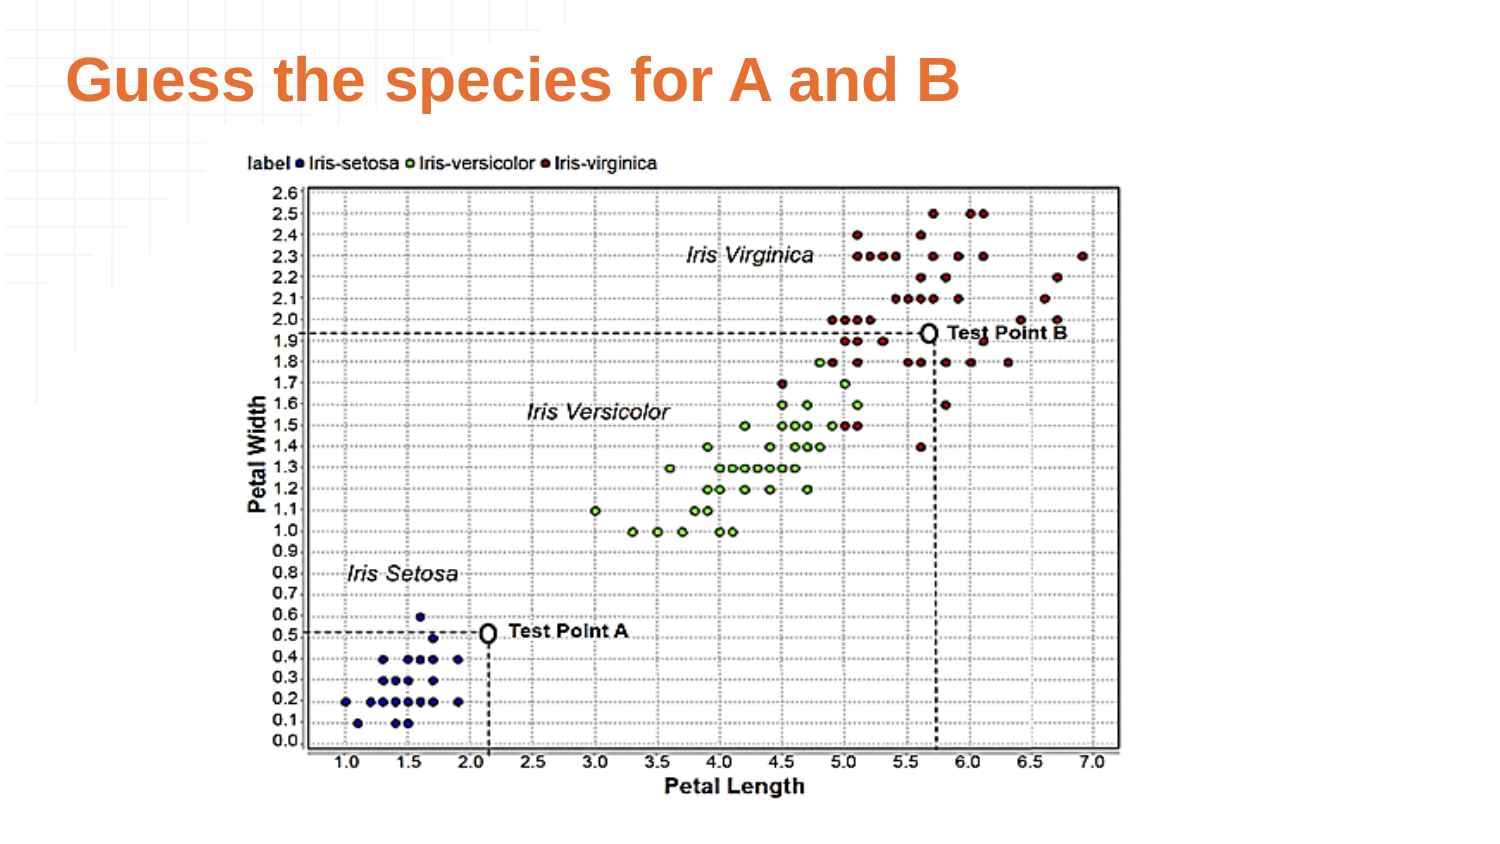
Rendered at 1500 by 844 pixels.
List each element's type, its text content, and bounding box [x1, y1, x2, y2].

picture [206, 125, 1212, 811]
title Guess the species for A and B [50, 27, 1401, 126]
